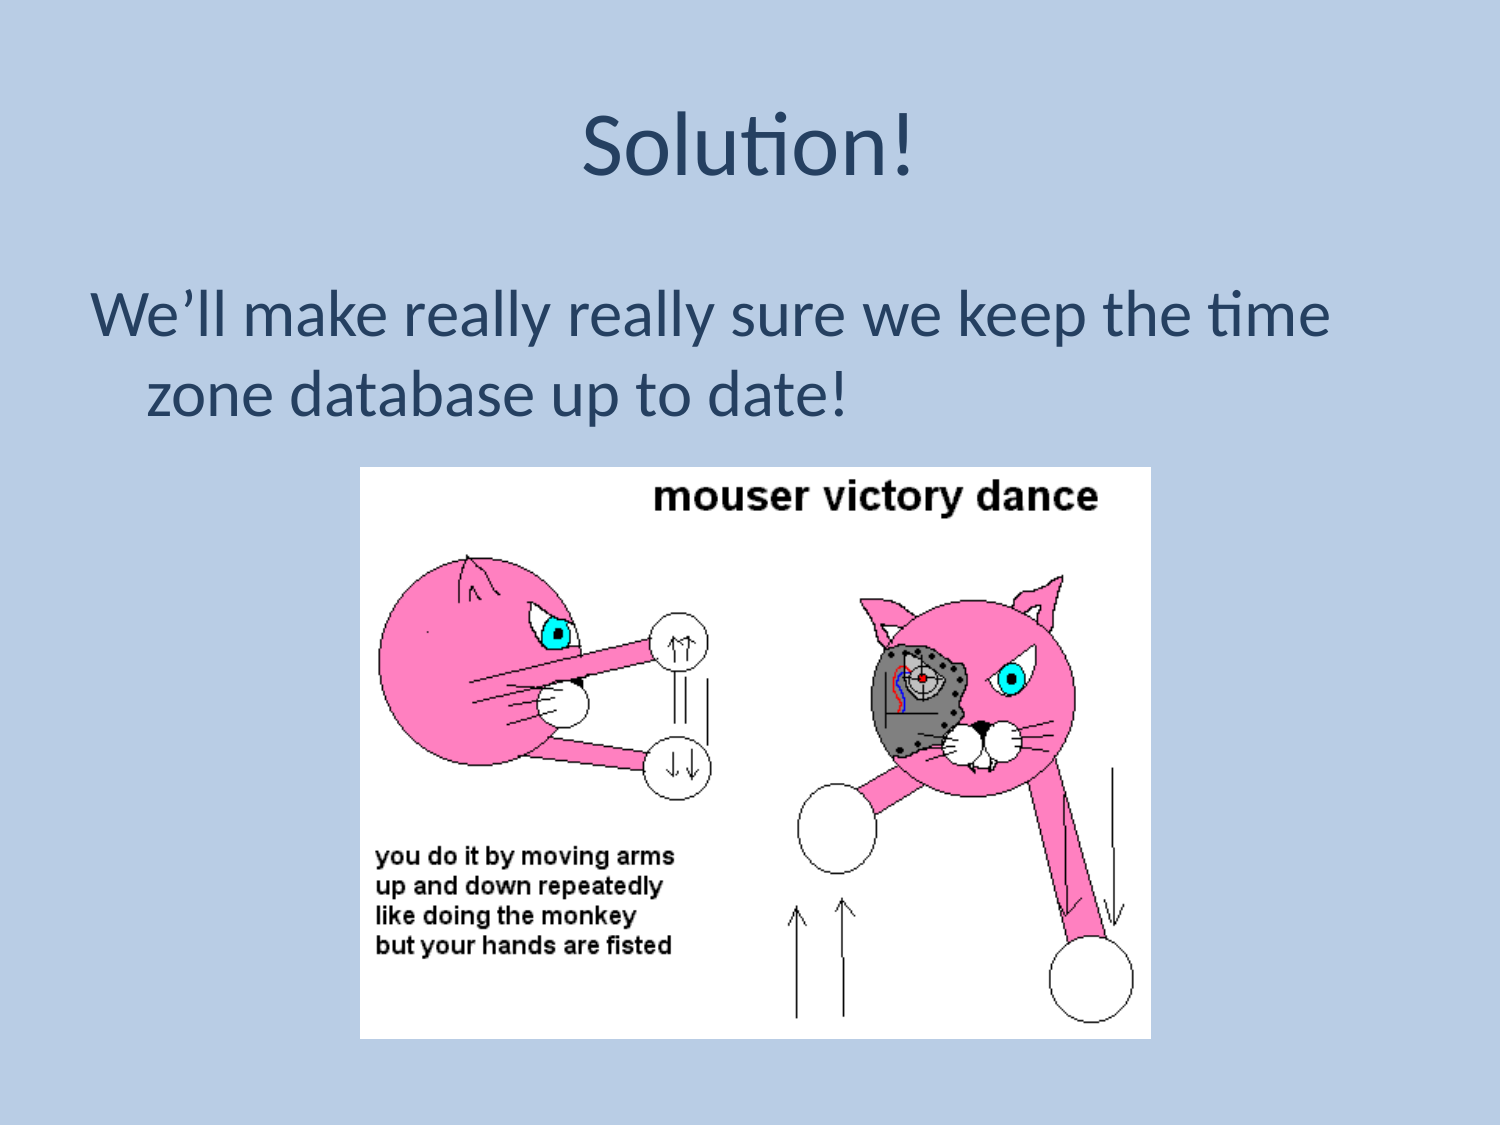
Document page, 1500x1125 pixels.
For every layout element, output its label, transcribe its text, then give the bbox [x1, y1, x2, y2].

list We’ll make really really sure we keep the time zone database up to date! [75, 262, 1425, 1005]
title Solution! [75, 45, 1425, 233]
picture [359, 467, 1151, 1039]
